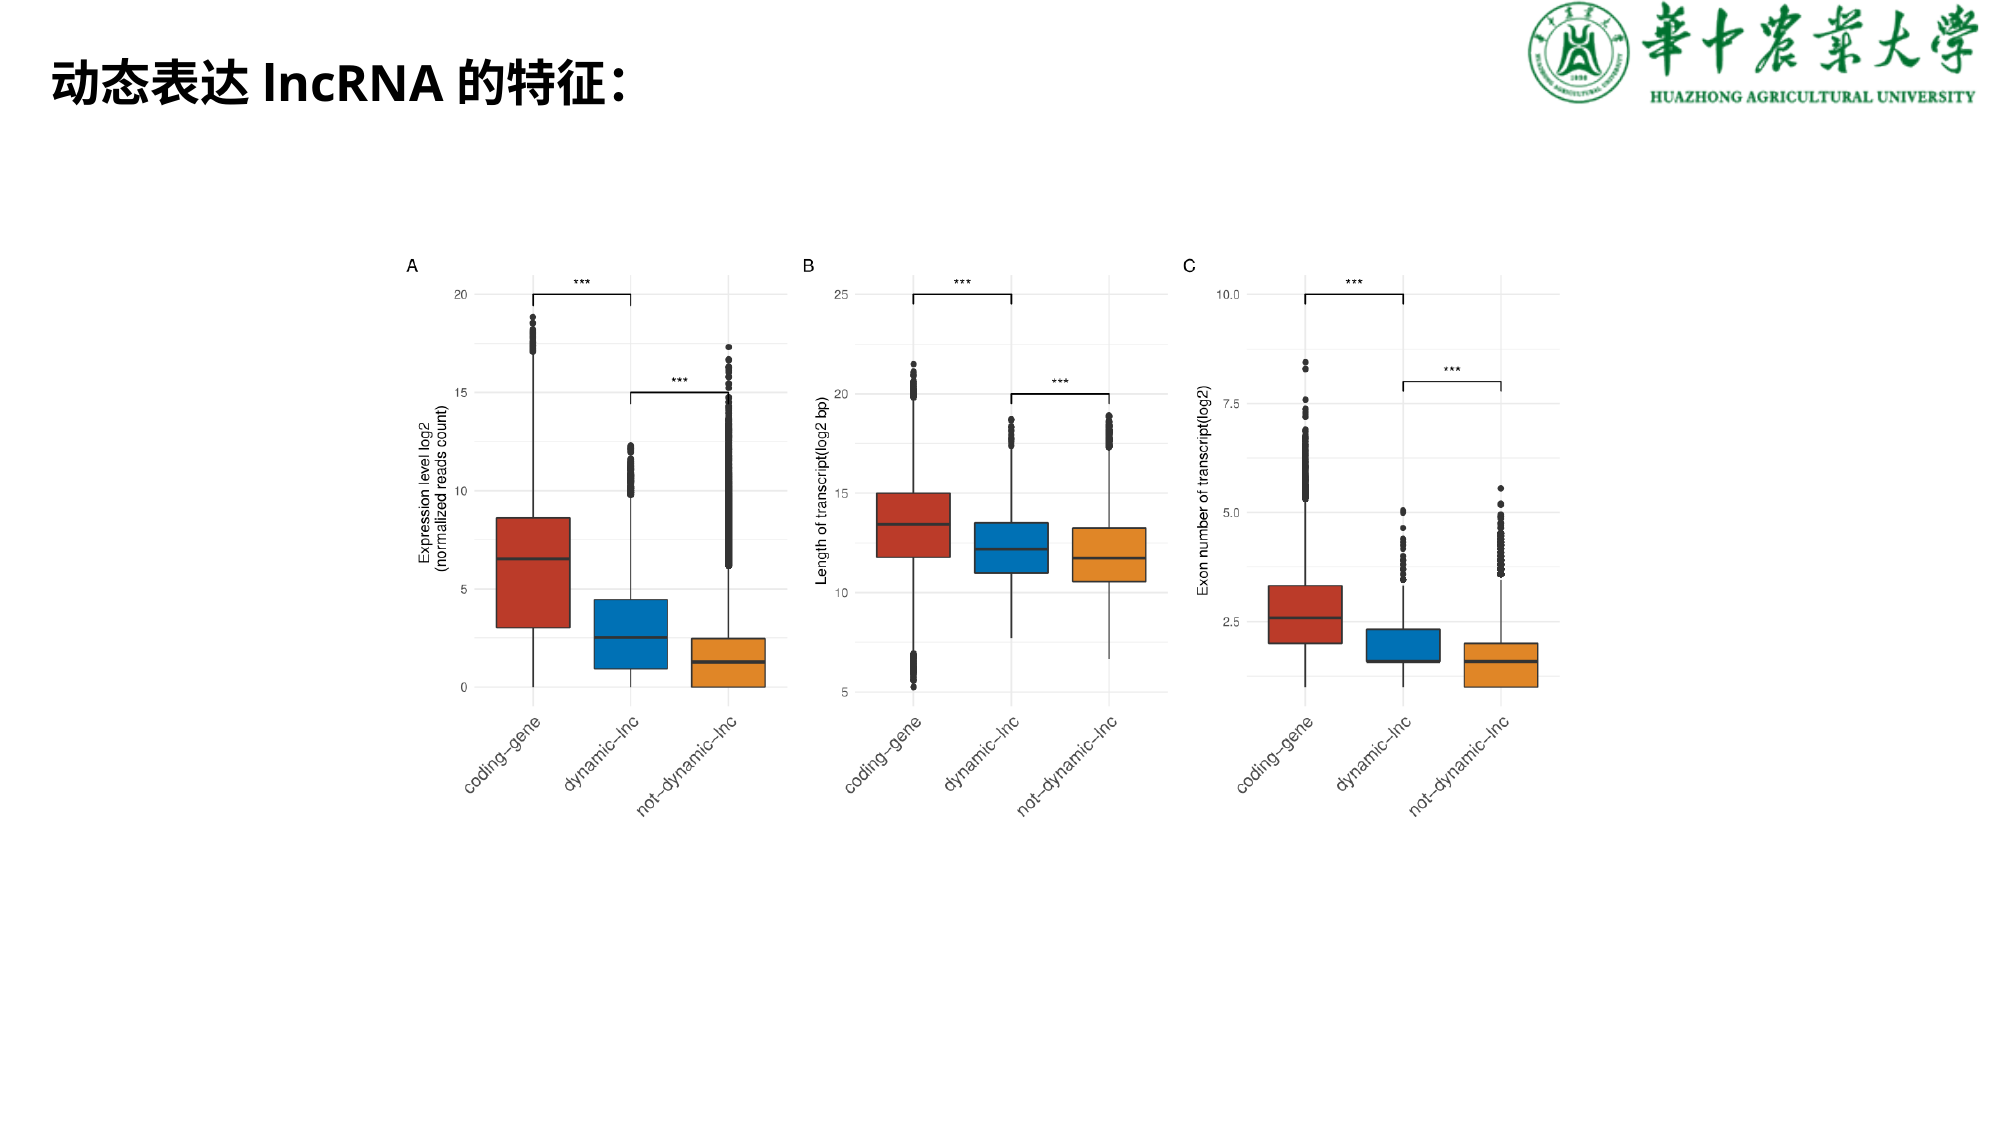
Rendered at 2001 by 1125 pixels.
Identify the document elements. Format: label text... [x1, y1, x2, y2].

picture [1505, 0, 2000, 106]
text_box 动态表达lncRNA的特征： [35, 44, 671, 120]
picture [396, 252, 1566, 831]
